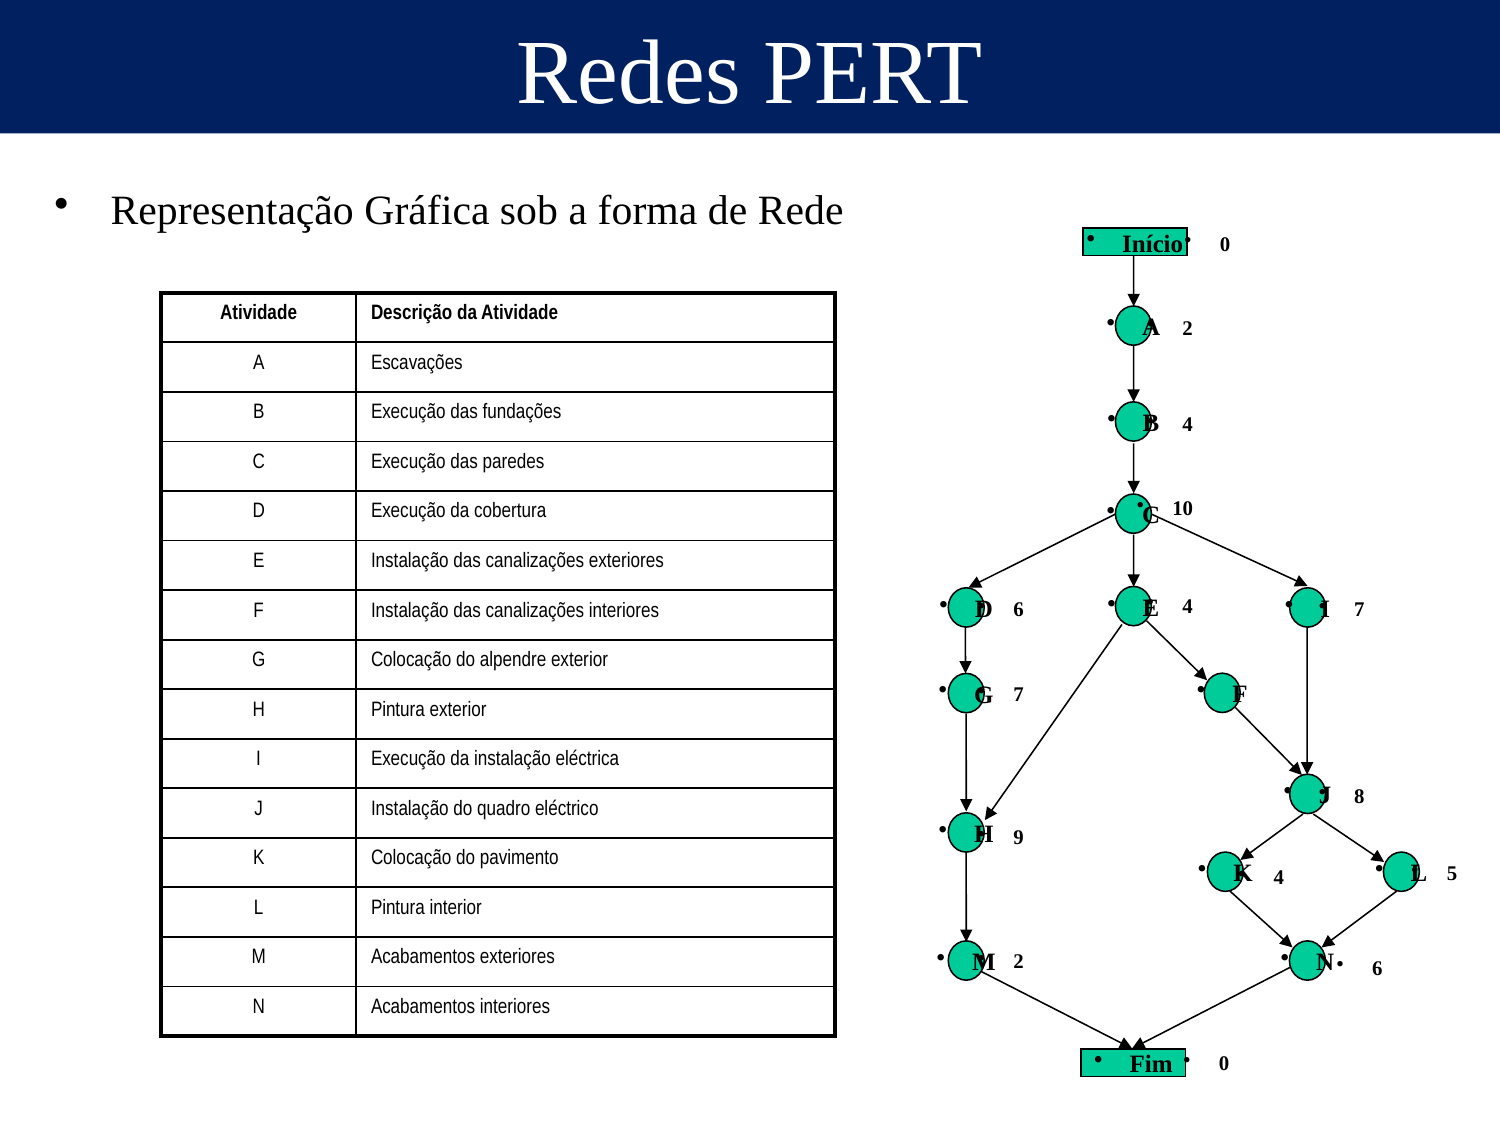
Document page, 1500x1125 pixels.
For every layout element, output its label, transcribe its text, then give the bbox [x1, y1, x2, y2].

table_cell C [163, 442, 355, 490]
table_cell F [163, 591, 355, 639]
table_cell G [163, 641, 355, 688]
table_cell L [163, 888, 355, 936]
table_cell I [163, 740, 355, 787]
table_cell N [163, 987, 355, 1034]
table_cell E [163, 541, 355, 589]
table_cell Execução das paredes [357, 442, 833, 490]
table_cell Instalação das canalizações interiores [357, 591, 833, 639]
table_cell Pintura exterior [357, 690, 833, 738]
table_cell D [163, 492, 355, 540]
table_header Atividade [163, 295, 355, 341]
table_cell Acabamentos exteriores [357, 938, 833, 986]
title Redes PERT [0, 0, 1500, 134]
table_cell Execução da instalação eléctrica [357, 740, 833, 787]
table_cell Colocação do alpendre exterior [357, 641, 833, 688]
table_cell Execução da cobertura [357, 492, 833, 540]
table_cell Instalação das canalizações exteriores [357, 541, 833, 589]
table_cell Acabamentos interiores [357, 987, 833, 1034]
table_cell Colocação do pavimento [357, 839, 833, 886]
table_cell Execução das fundações [357, 393, 833, 441]
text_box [948, 222, 1455, 1083]
table_cell M [163, 938, 355, 986]
table_cell J [163, 789, 355, 837]
table_cell Pintura interior [357, 888, 833, 936]
table_cell A [163, 343, 355, 391]
table_cell B [163, 393, 355, 441]
list Representação Gráfica sob a forma de Rede [39, 175, 909, 1080]
table_cell K [163, 839, 355, 886]
table_header Descrição da Atividade [357, 295, 833, 341]
table_cell Instalação do quadro eléctrico [357, 789, 833, 837]
table_cell H [163, 690, 355, 738]
table_cell Escavações [357, 343, 833, 391]
